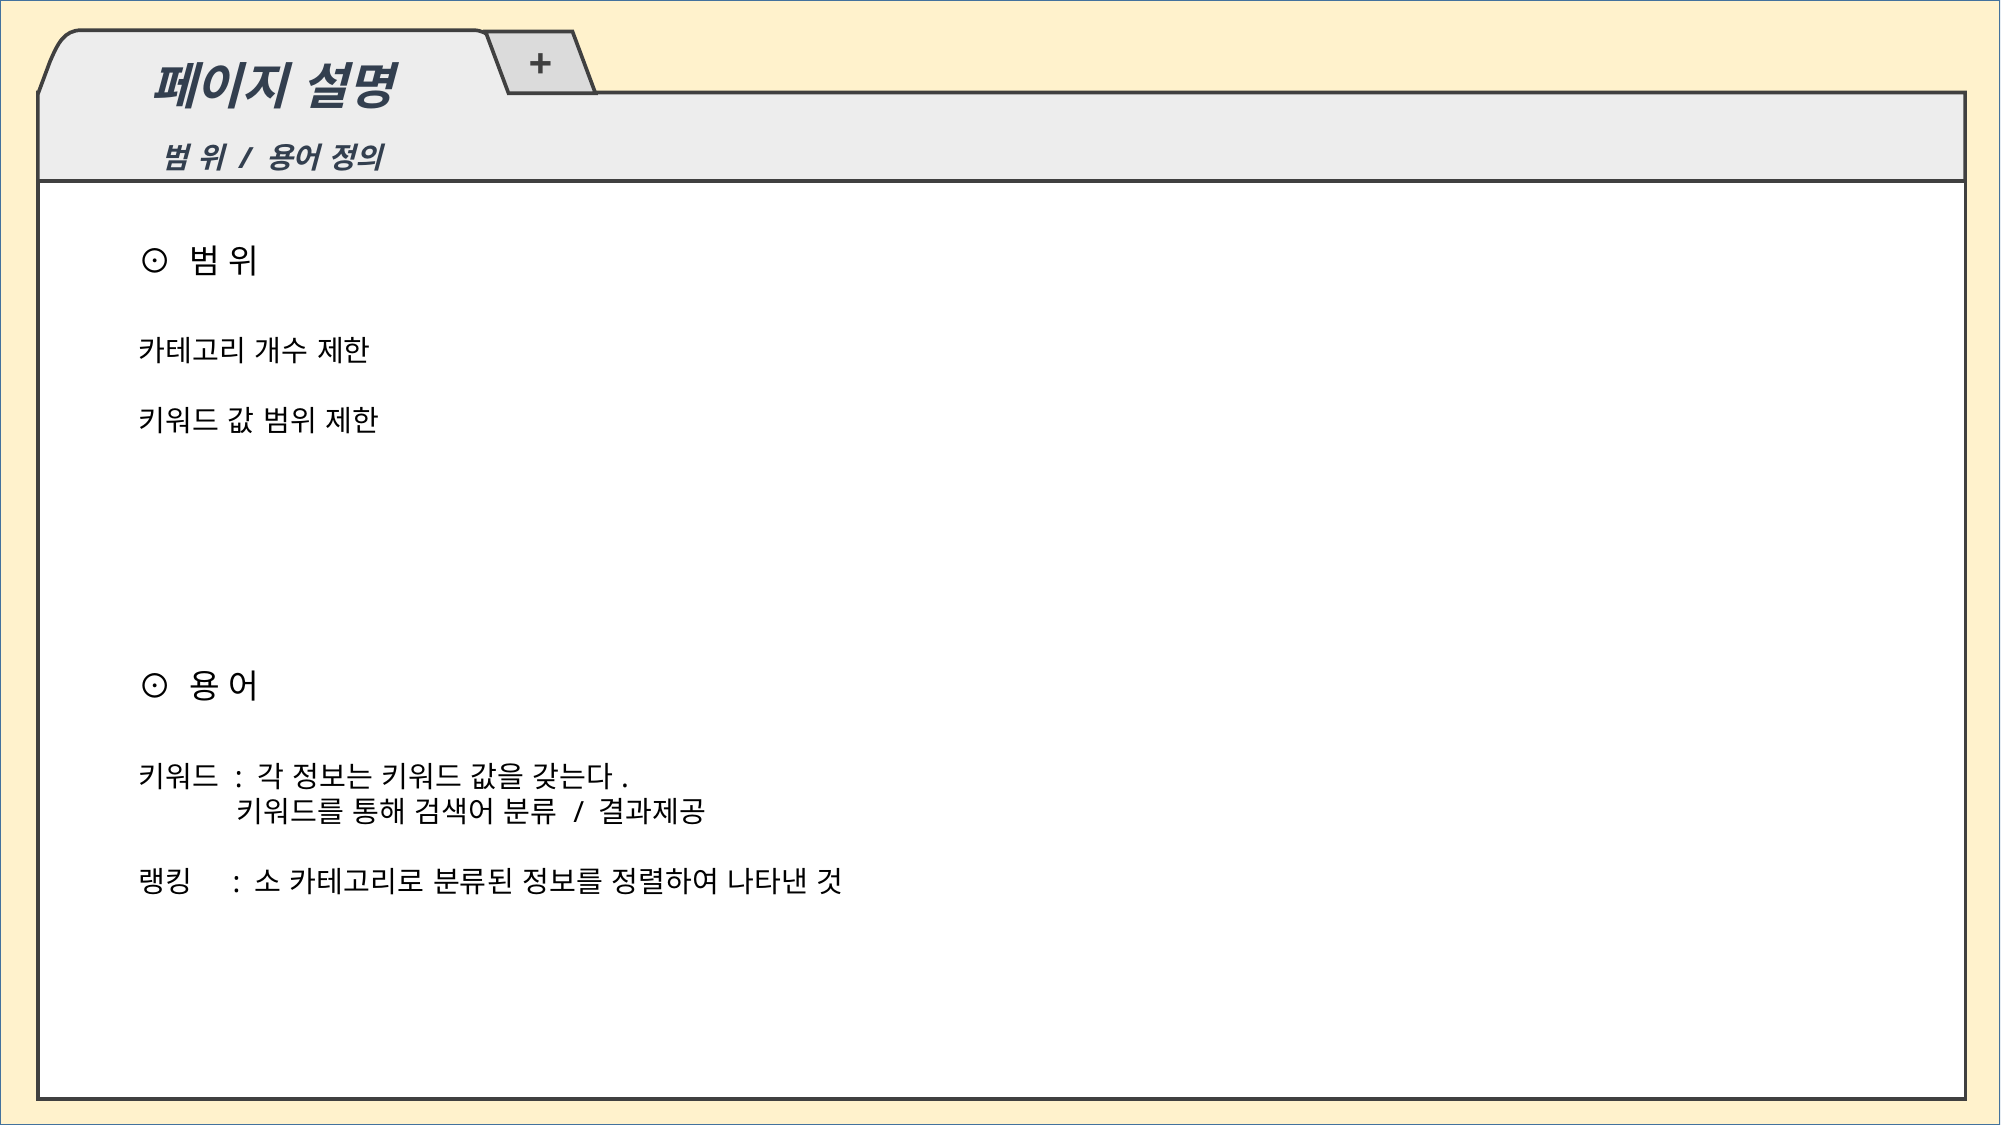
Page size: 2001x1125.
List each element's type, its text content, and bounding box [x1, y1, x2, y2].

text_box 페이지 설명 [81, 17, 463, 114]
text_box ⊙ 용 어 [123, 658, 681, 713]
text_box ⊙ 범 위 [123, 232, 681, 288]
text_box 키워드 : 각 정보는 키워드 값을 갖는다. 키워드를 통해 검색어 분류 / 결과제공 랭킹 : 소 카테고리로 분류된 정보를 정렬하여 나타낸 것 [123, 750, 978, 906]
text_box 범 위 / 용어 정의 [81, 114, 463, 182]
text_box 카테고리 개수 제한 키워드 값 범위 제한 [123, 325, 681, 445]
